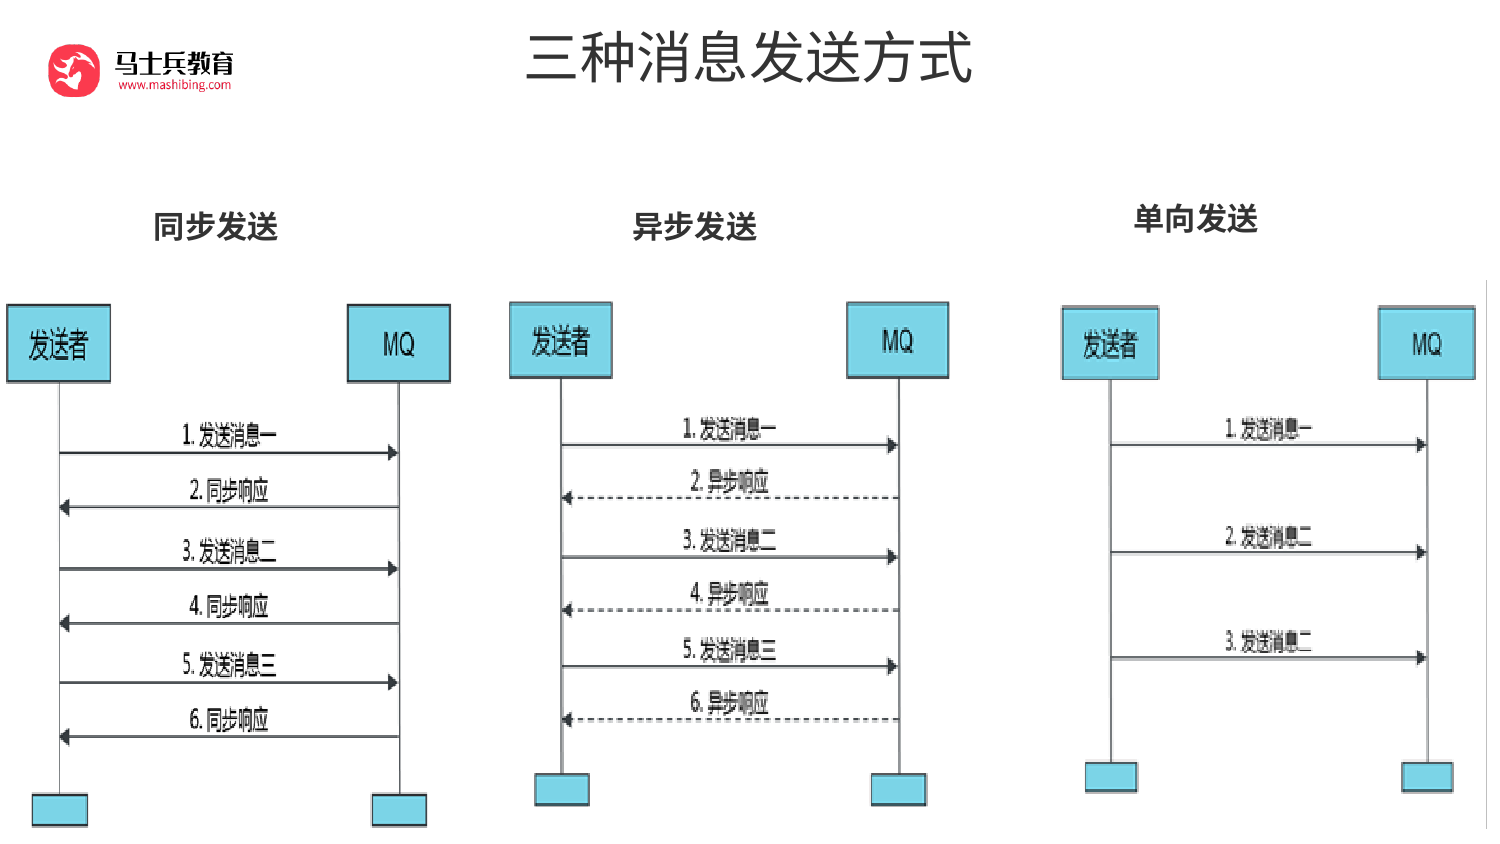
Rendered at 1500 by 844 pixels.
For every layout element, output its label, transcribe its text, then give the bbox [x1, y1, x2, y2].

text_box 三种消息发送方式 [509, 0, 1144, 112]
picture [46, 43, 233, 98]
text_box 异步发送 [617, 188, 855, 263]
text_box 同步发送 [139, 188, 377, 263]
text_box 单向发送 [1118, 180, 1357, 256]
picture [0, 263, 1487, 844]
